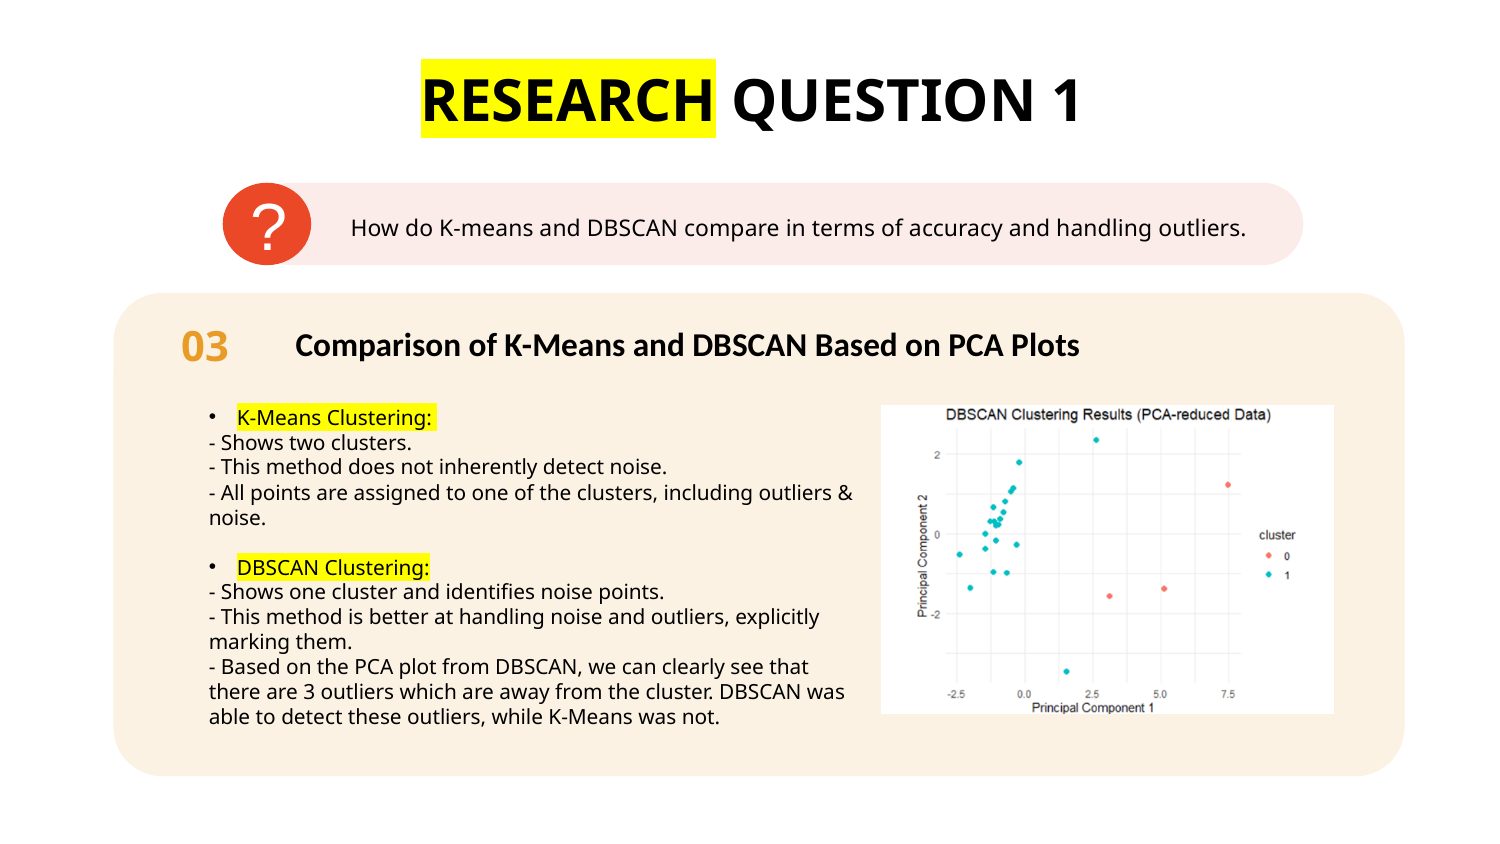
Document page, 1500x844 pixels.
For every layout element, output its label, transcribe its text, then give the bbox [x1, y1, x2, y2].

picture [881, 405, 1335, 714]
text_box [113, 292, 1405, 777]
title RESEARCH QUESTION 1 [55, 67, 1450, 129]
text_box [222, 182, 1304, 266]
